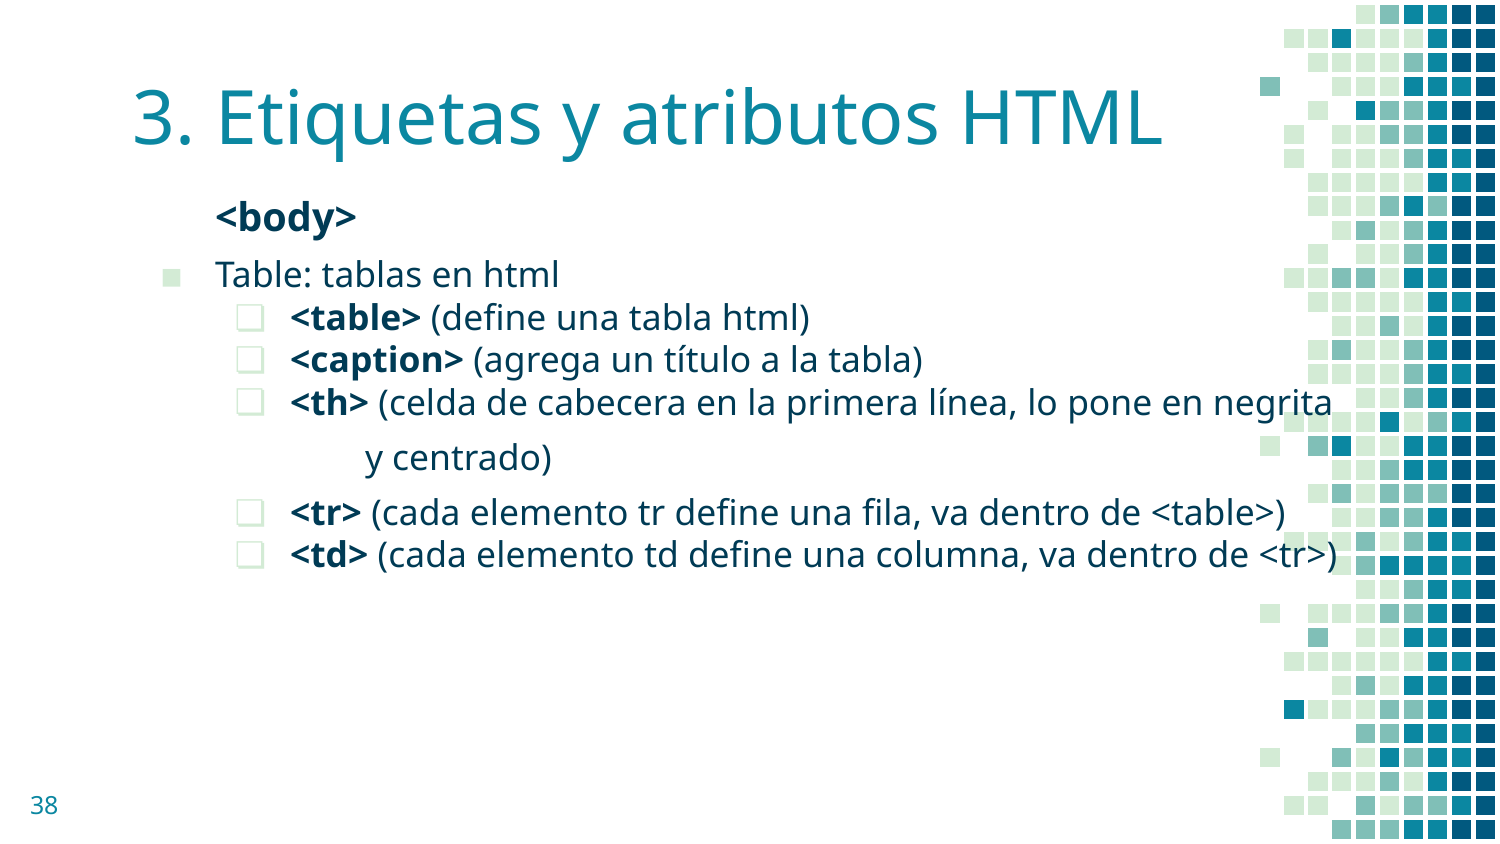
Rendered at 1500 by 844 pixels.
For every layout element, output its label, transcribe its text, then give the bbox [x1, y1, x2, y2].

slide_number ‹#› [15, 774, 105, 839]
list <body> Table: tablas en html <table> (define una tabla html) <caption> (agrega un título a la tabla) <th> (celda de cabecera en la primera línea, lo pone en negrita y centrado) <tr> (cada elemento tr define una fila, va dentro de <table>) <td> (cada elemento td define una columna, va dentro de <tr>) [124, 177, 1431, 674]
title 3. Etiquetas y atributos HTML [117, 33, 1227, 175]
